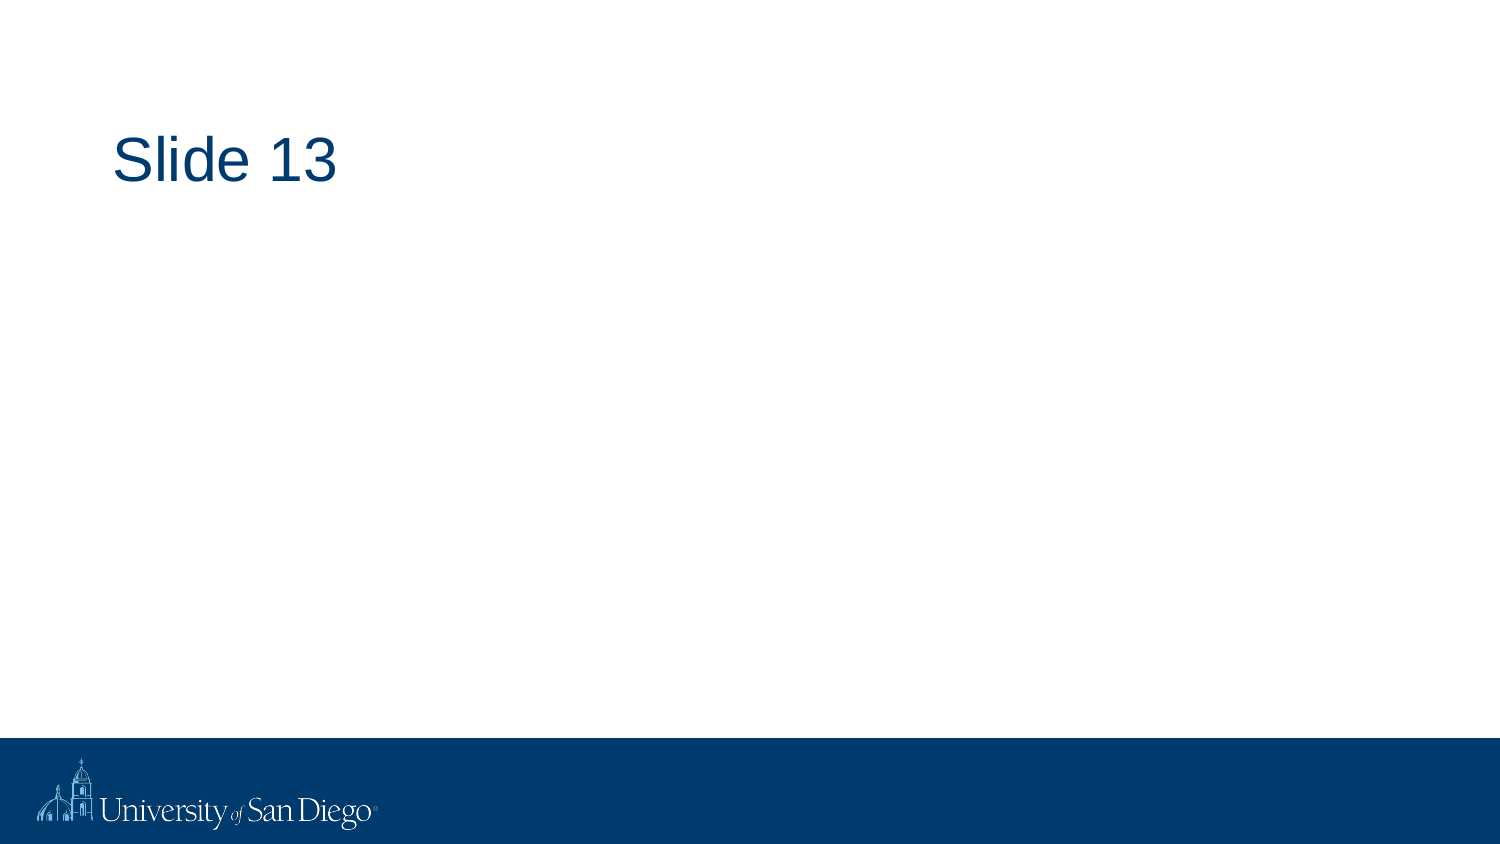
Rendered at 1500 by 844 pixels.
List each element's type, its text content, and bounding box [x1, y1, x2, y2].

picture [37, 758, 378, 830]
title Slide 13 [112, 84, 1388, 225]
